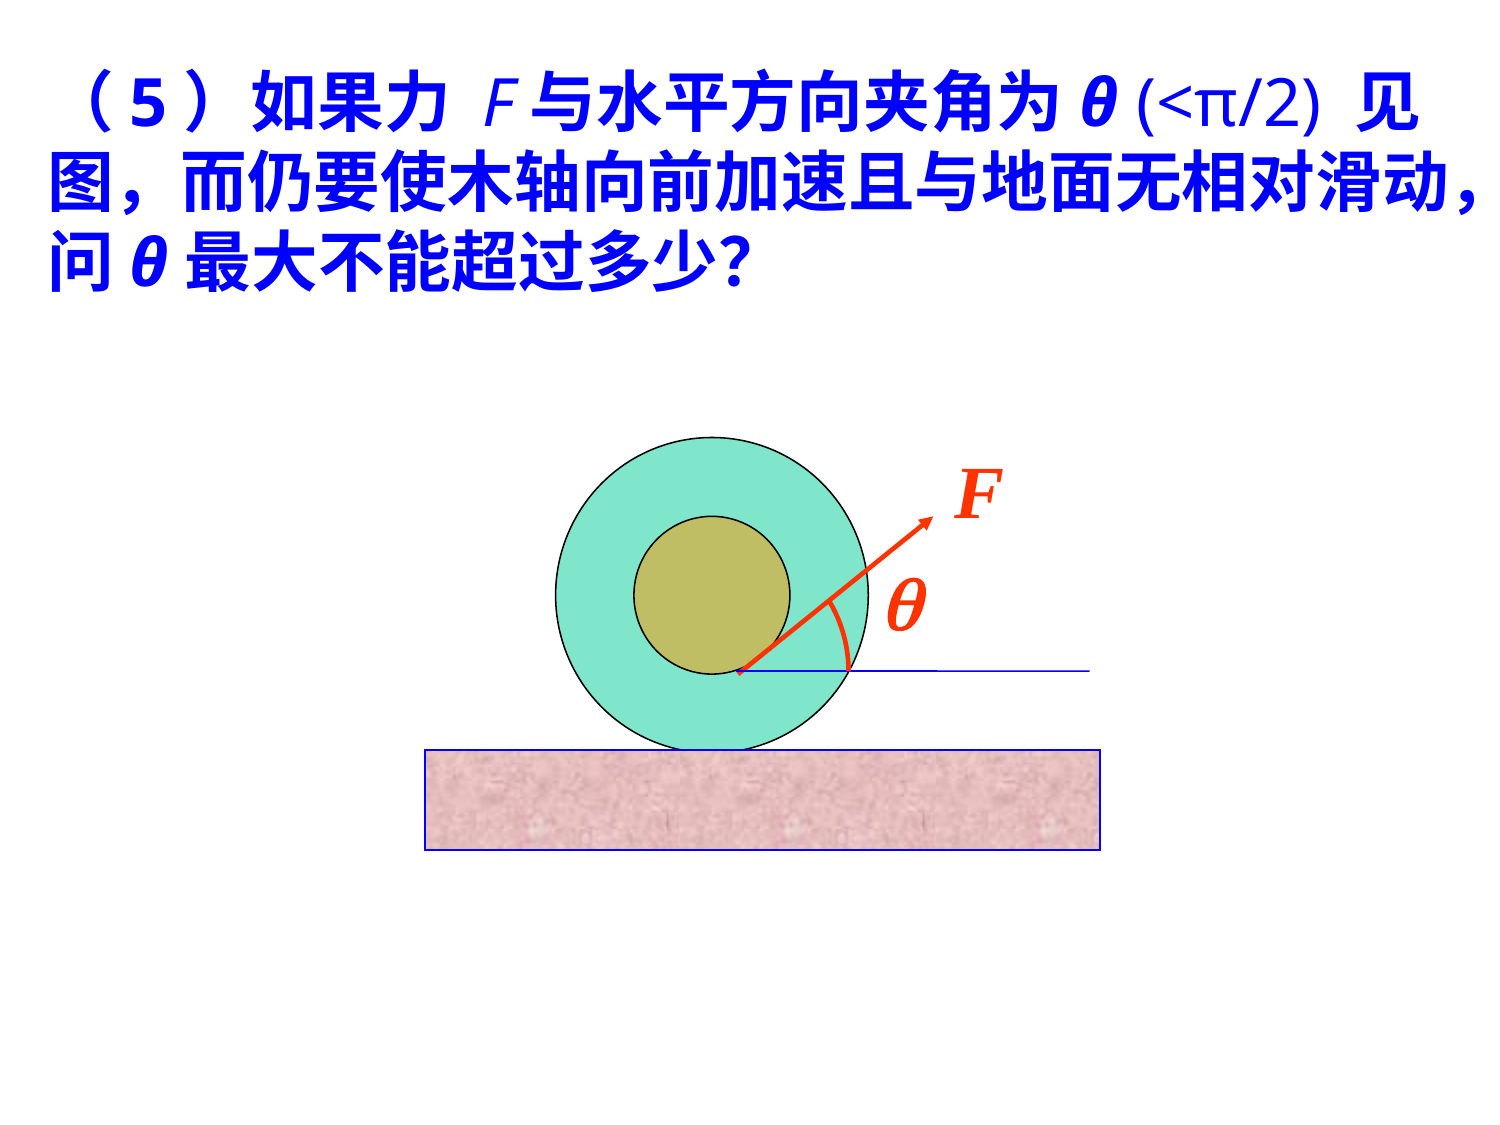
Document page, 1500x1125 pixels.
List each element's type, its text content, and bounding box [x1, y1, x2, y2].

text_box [424, 437, 1100, 850]
text_box （5）如果力 F与水平方向夹角为θ (<π/2) 见 图，而仍要使木轴向前加速且与地面无相对滑动， 问θ最大不能超过多少？ [33, 53, 1500, 307]
